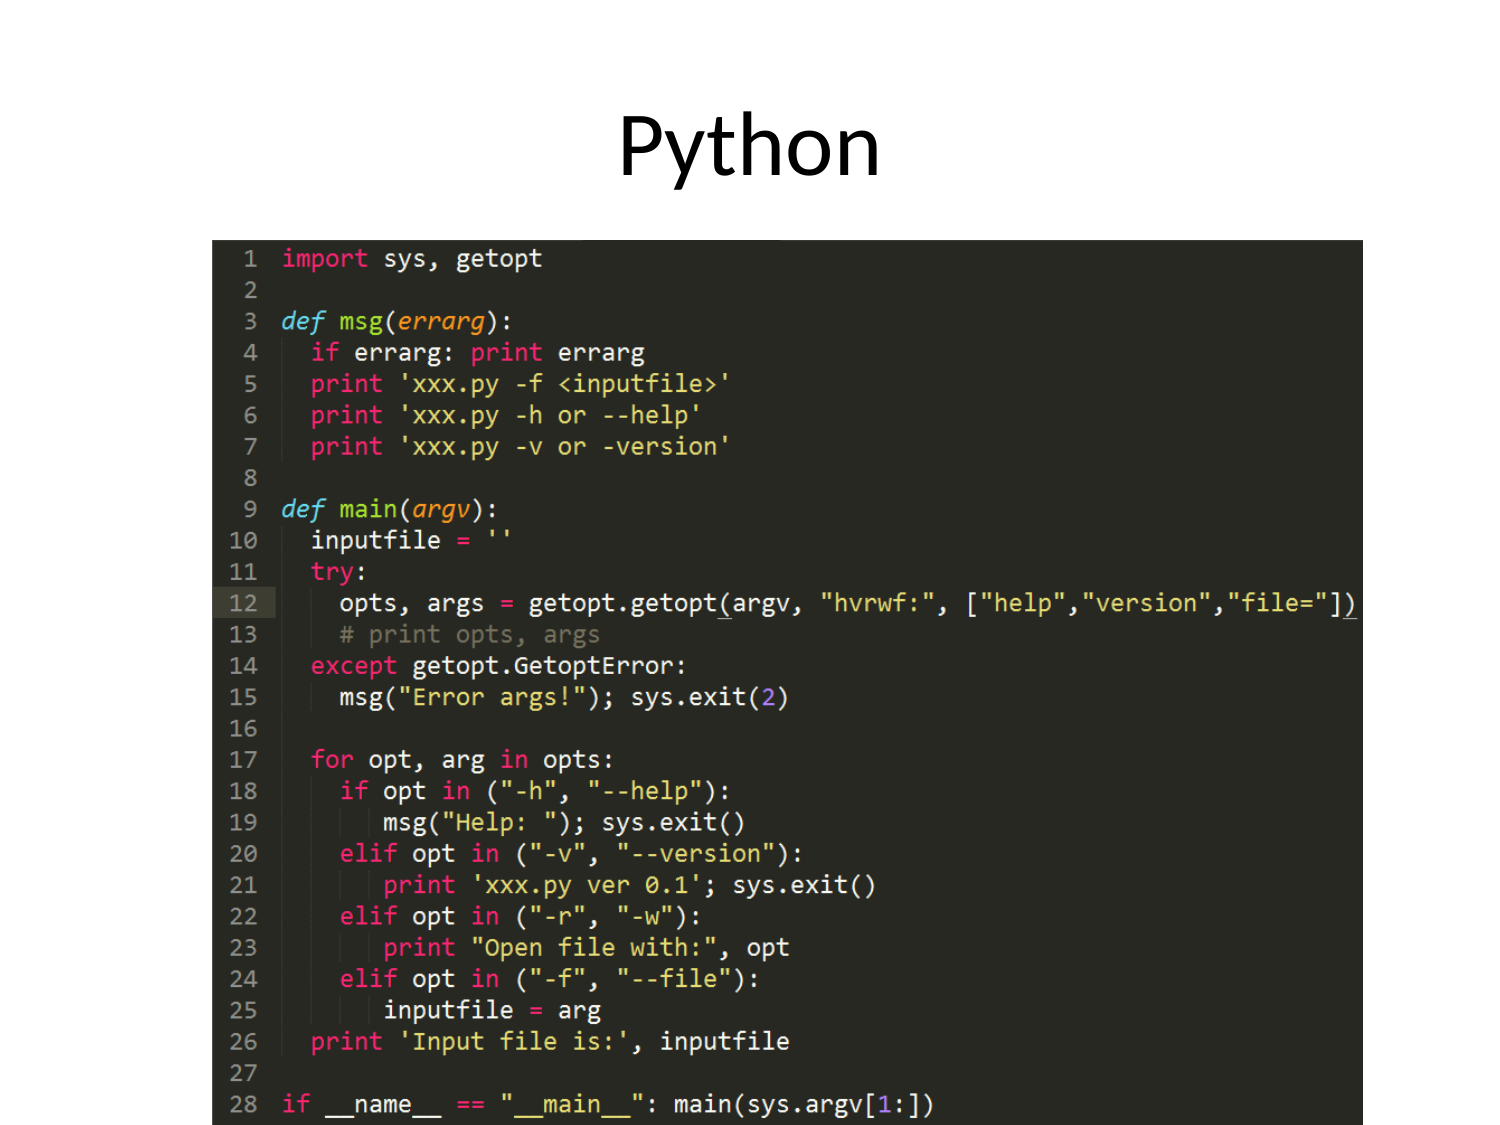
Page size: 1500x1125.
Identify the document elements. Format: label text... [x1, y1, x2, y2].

title Python [75, 45, 1425, 233]
picture [212, 240, 1363, 1125]
